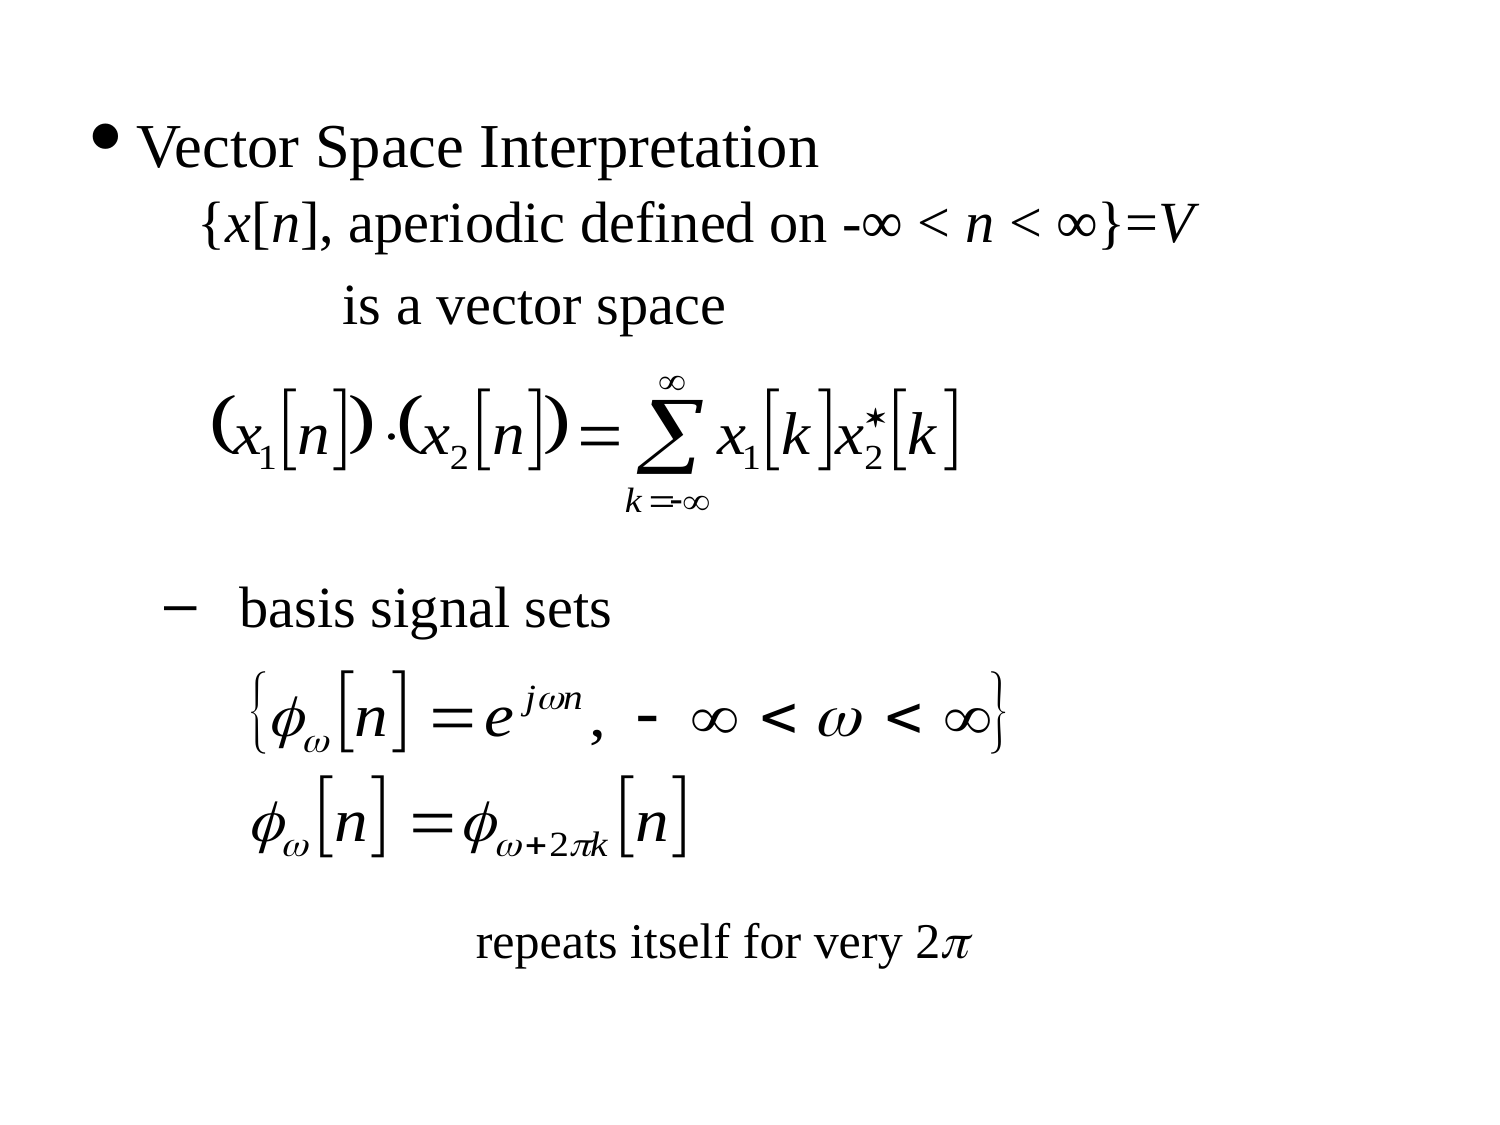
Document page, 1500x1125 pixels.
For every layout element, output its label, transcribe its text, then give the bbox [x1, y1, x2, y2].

text_box {x[n], aperiodic defined on -∞ < n < ∞}=V is a vector space [0, 176, 1500, 344]
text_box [241, 668, 1022, 871]
text_box basis signal sets [0, 561, 1500, 647]
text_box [200, 353, 970, 525]
text_box repeats itself for very 2 [0, 900, 1500, 976]
text_box Vector Space Interpretation [0, 60, 1500, 176]
